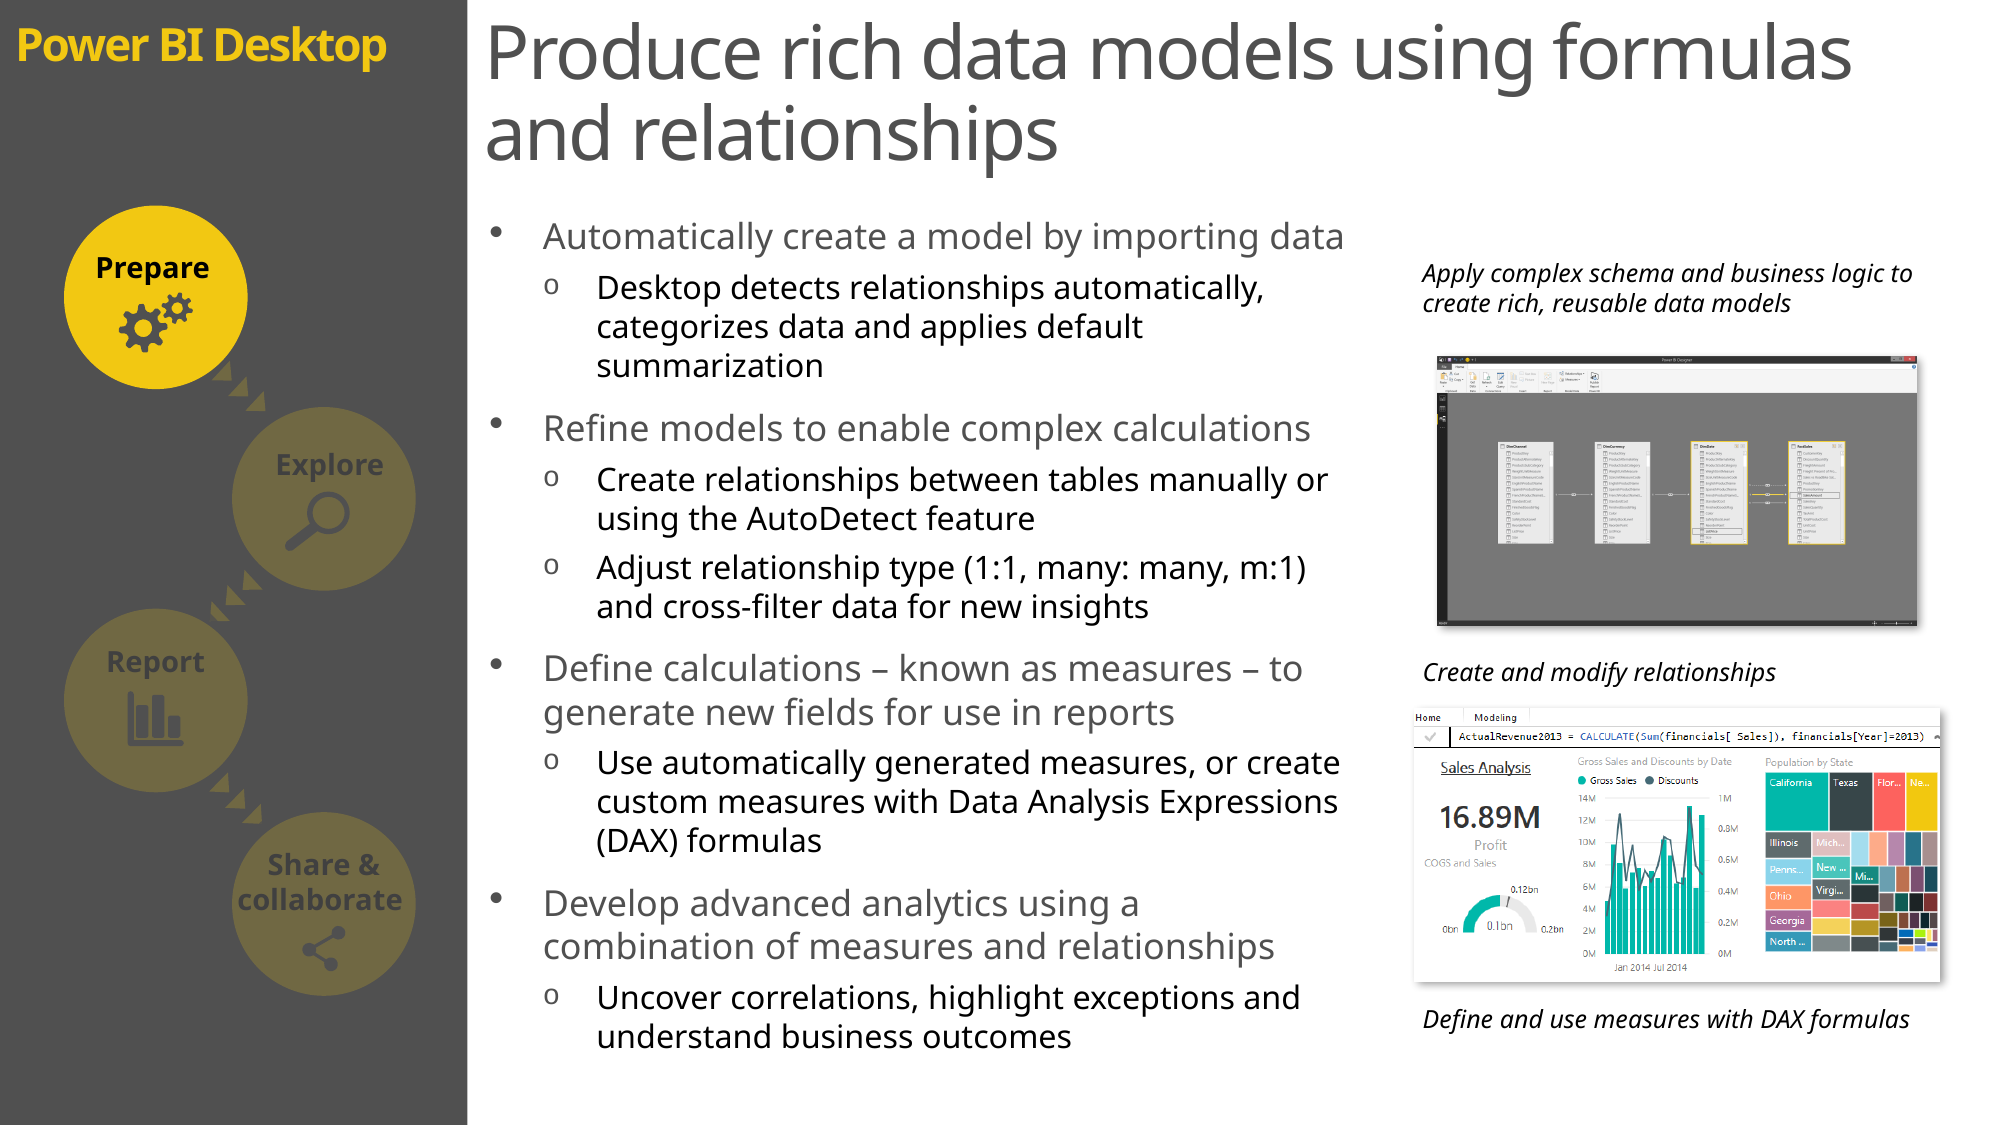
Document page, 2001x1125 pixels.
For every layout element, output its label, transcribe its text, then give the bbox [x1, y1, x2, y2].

list Automatically create a model by importing data Desktop detects relationships automatically, categorizes data and applies default summarization Refine models to enable complex calculations Create relationships between tables manually or using the AutoDetect feature Adjust relationship type (1:1, many: many, m:1) and cross-filter data for new insights Define calculations – known as measures – to generate new fields for use in reports Use automatically generated measures, or create custom measures with Data Analysis Expressions (DAX) formulas Develop advanced analytics using a combination of measures and relationships Uncover correlations, highlight exceptions and understand business outcomes [468, 189, 1390, 1083]
text_box Create and modify relationships [1407, 649, 1910, 694]
text_box Apply complex schema and business logic to create rich, reusable data models [1407, 250, 1968, 325]
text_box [0, 0, 468, 1125]
title Produce rich data models using formulas and relationships [468, 0, 1922, 211]
text_box Define and use measures with DAX formulas [1407, 995, 1936, 1041]
picture [1437, 355, 1917, 626]
picture [1414, 708, 1940, 983]
